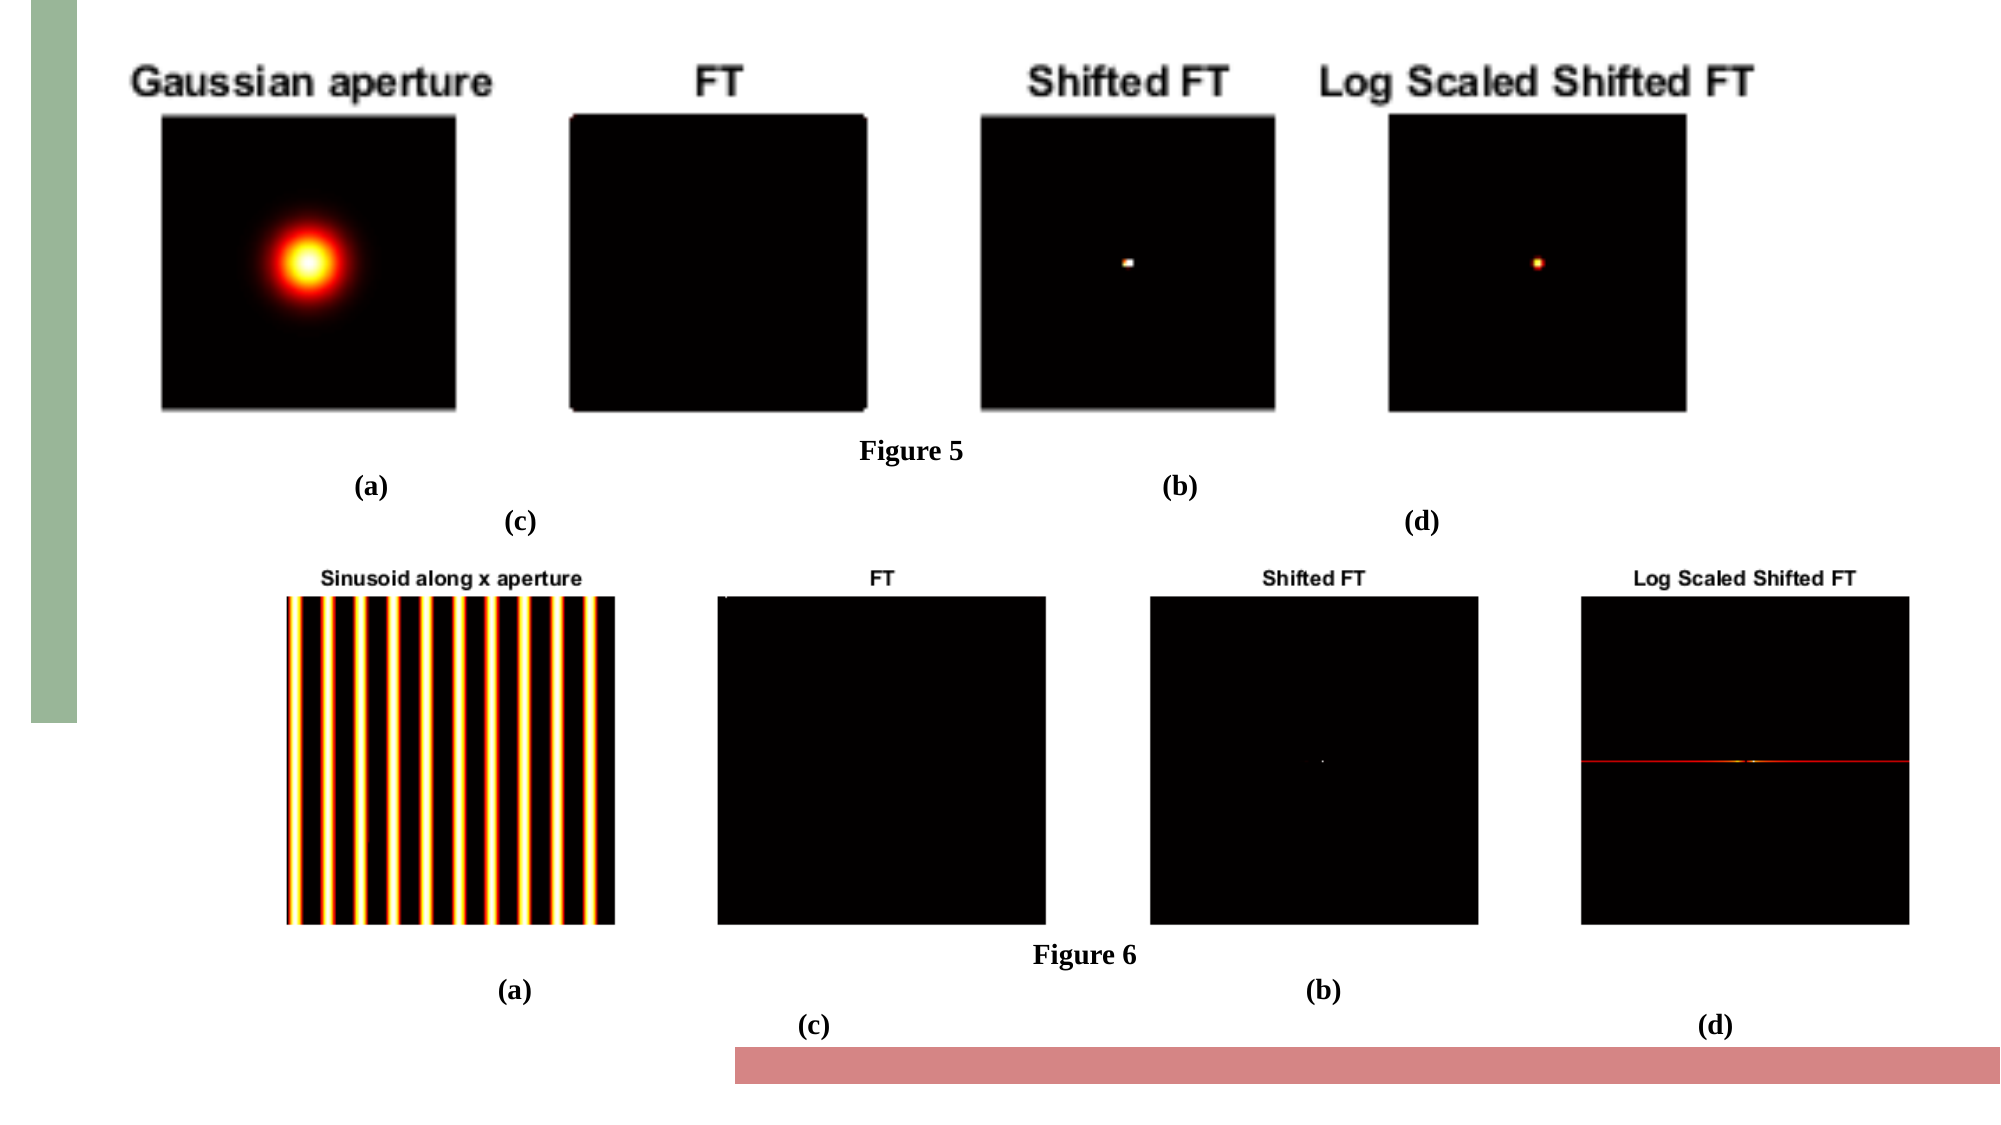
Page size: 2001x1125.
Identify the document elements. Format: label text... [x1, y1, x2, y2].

picture [97, 28, 1778, 450]
picture [260, 548, 1942, 949]
text_box Figure 5 (a) (b) (c) (d) [189, 450, 1634, 544]
text_box Figure 6 (a) (b) (c) (d) [333, 949, 1838, 1048]
text_box [31, 0, 77, 723]
text_box [735, 1047, 2000, 1084]
